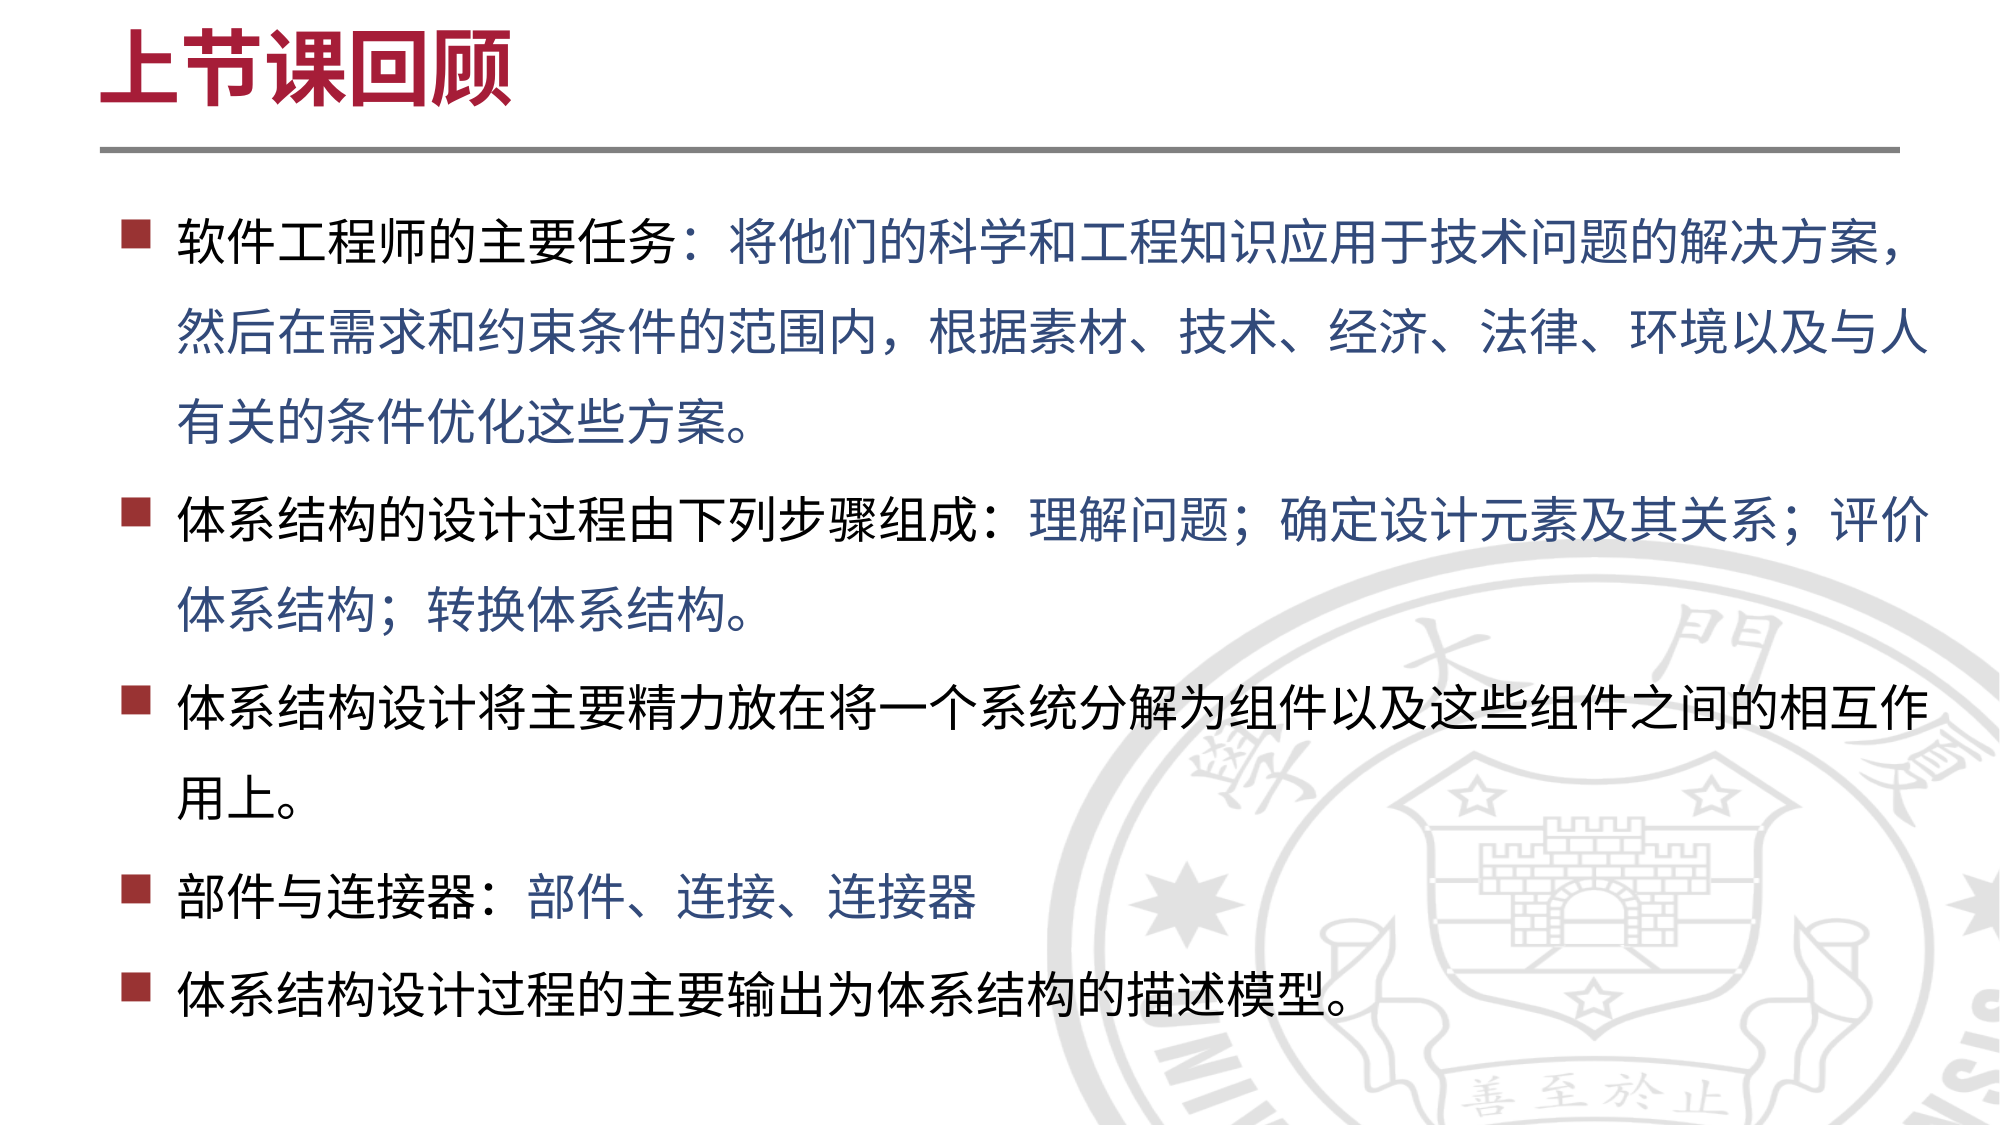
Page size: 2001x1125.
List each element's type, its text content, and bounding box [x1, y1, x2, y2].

list 软件工程师的主要任务：将他们的科学和工程知识应用于技术问题的解决方案，然后在需求和约束条件的范围内，根据素材、技术、经济、法律、环境以及与人有关的条件优化这些方案。 体系结构的设计过程由下列步骤组成：理解问题；确定设计元素及其关系；评价体系结构；转换体系结构。 体系结构设计将主要精力放在将一个系统分解为组件以及这些组件之间的相互作用上。 部件与连接器：部件、连接、连接器 体系结构设计过程的主要输出为体系结构的描述模型。 [102, 172, 1945, 1083]
list 上节课回顾 [82, 42, 1284, 152]
